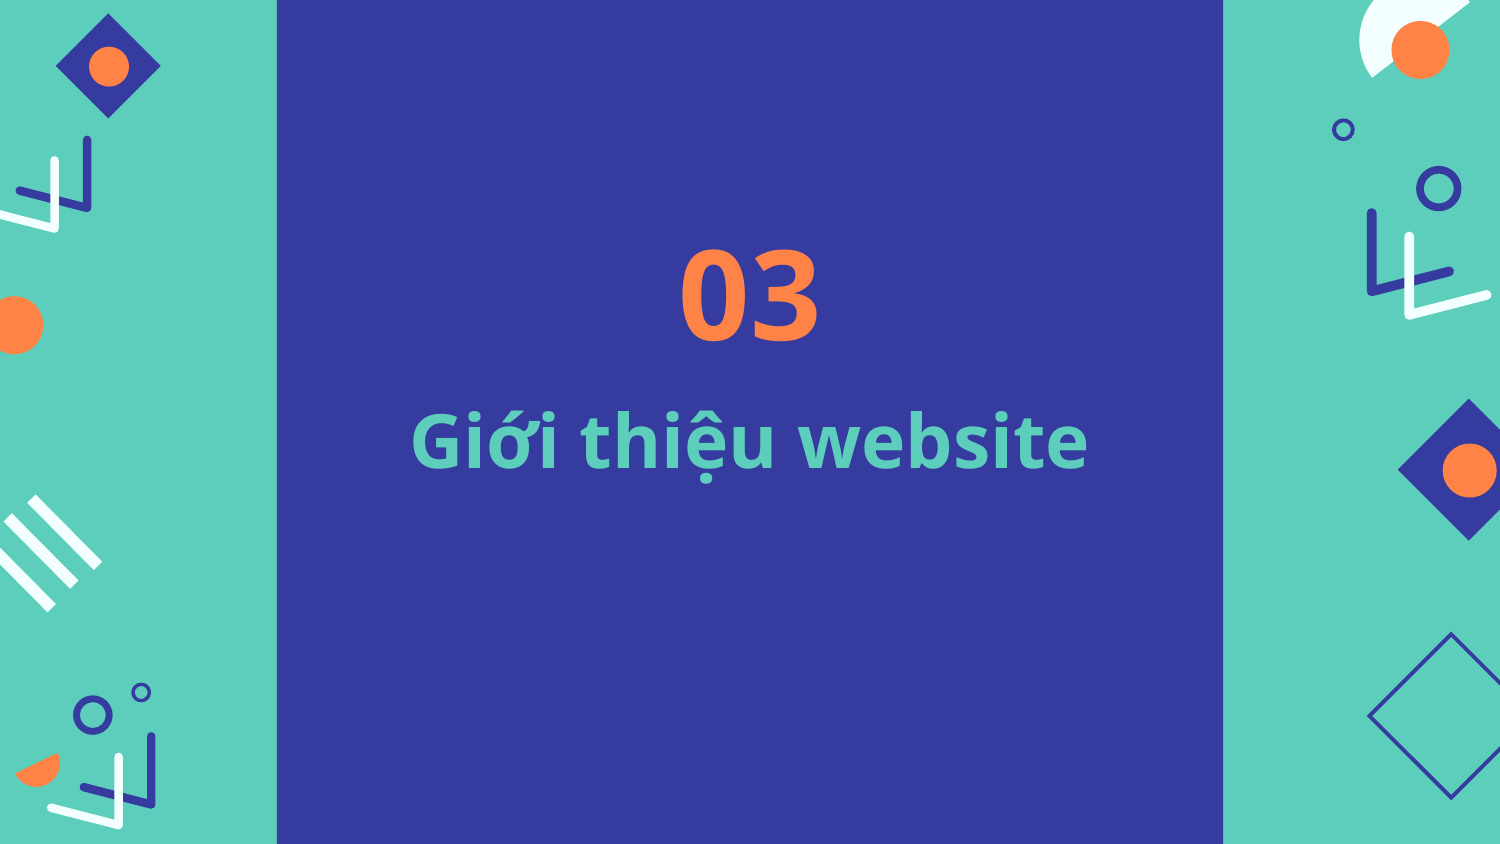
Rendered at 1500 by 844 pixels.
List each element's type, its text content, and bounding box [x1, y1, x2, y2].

title Giới thiệu website [264, 378, 1236, 500]
title 03 [264, 221, 1236, 360]
